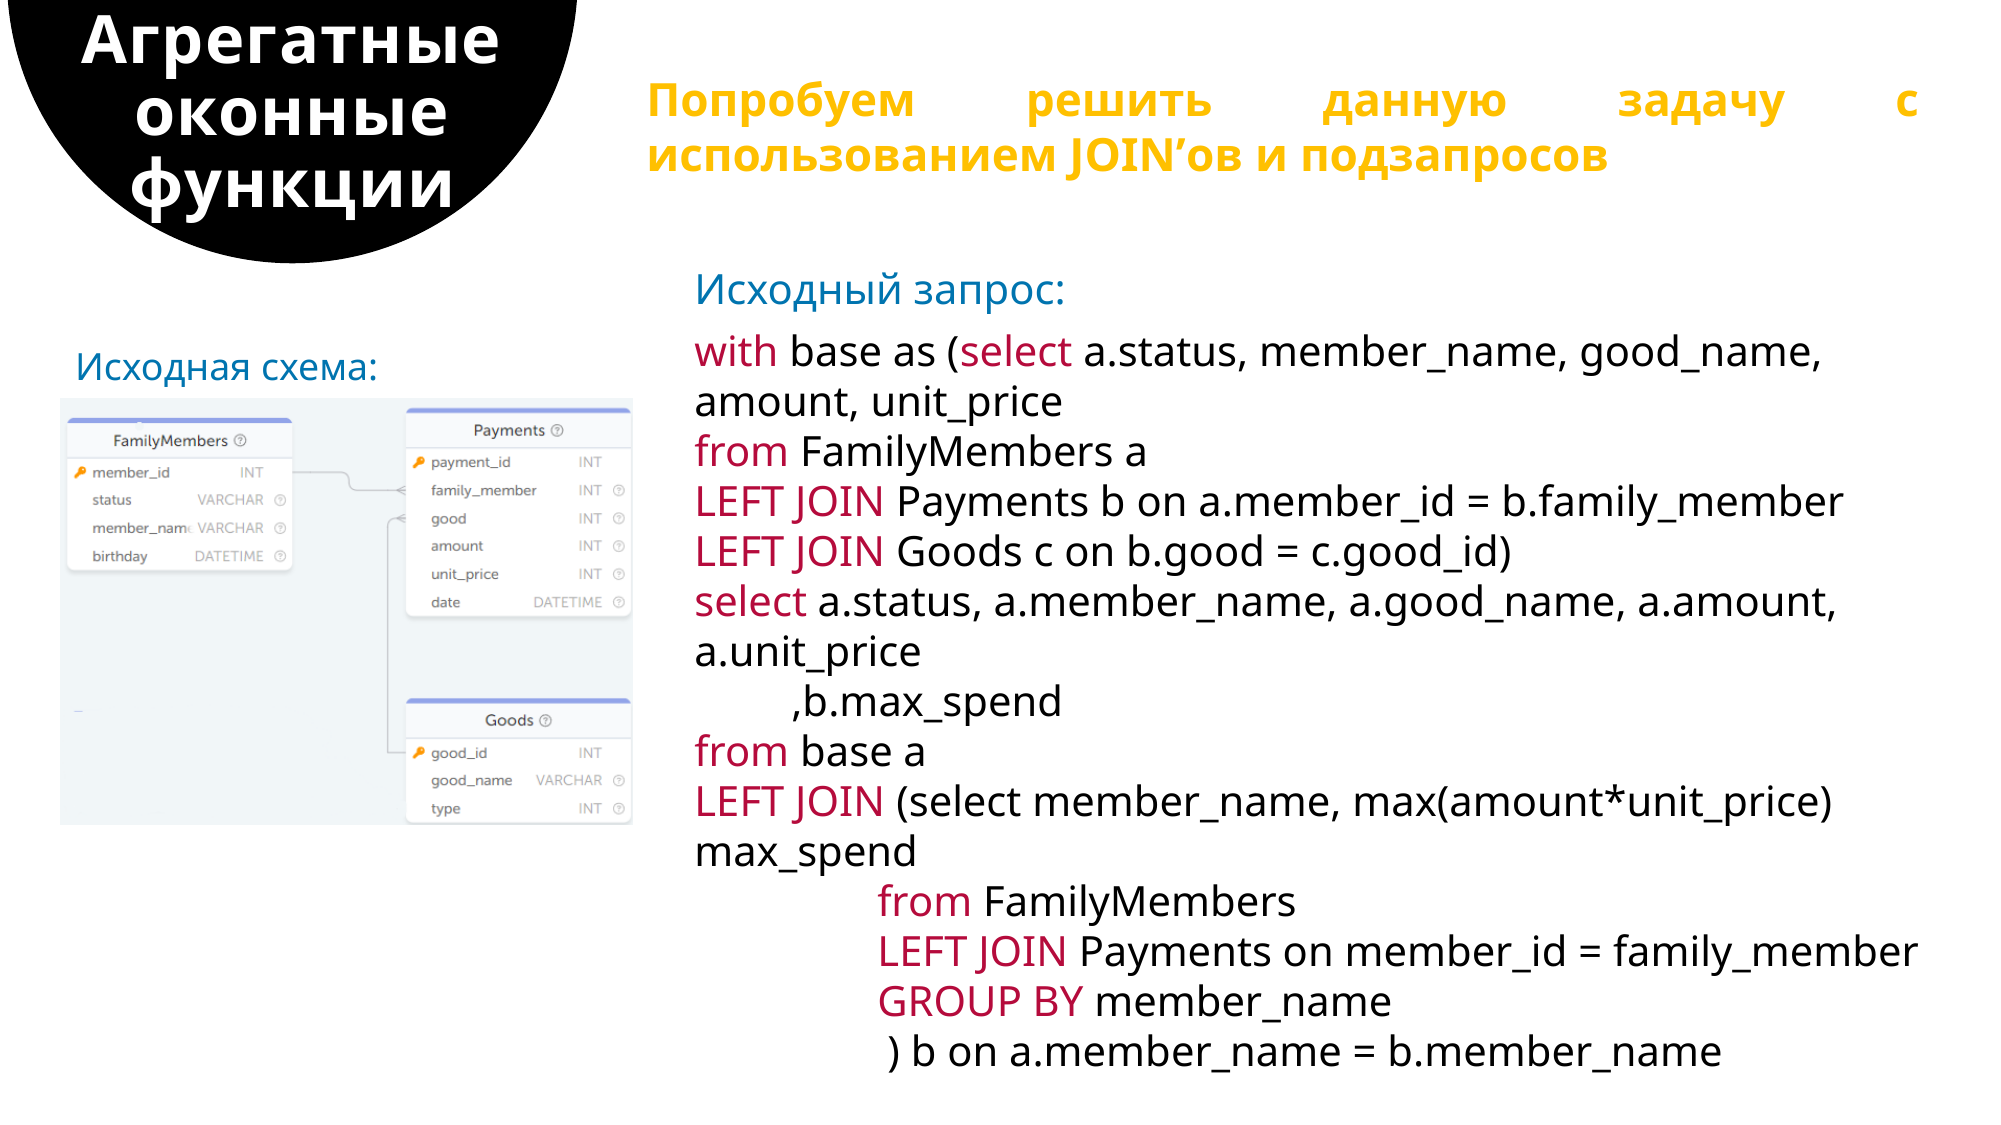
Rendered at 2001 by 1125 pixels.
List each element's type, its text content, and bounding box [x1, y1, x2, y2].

text_box [525, 0, 578, 146]
title Агрегатные оконные функции [60, 0, 525, 294]
text_box Исходный запрос: with base as (select a.status, member_name, good_name, amount, unit_price from FamilyMembers a LEFT JOIN Payments b on a.member_id = b.family_member LEFT JOIN Goods c on b.good = c.good_id) select a.status, a.member_name, a.good_name, a.amount, a.unit_price ,b.max_spend from base a LEFT JOIN (select member_name, max(amount*unit_price) max_spend from FamilyMembers LEFT JOIN Payments on member_id = family_member GROUP BY member_name ) b on a.member_name = b.member_name [679, 255, 1935, 1083]
picture [60, 398, 633, 825]
text_box Исходная схема: [60, 335, 661, 396]
text_box [6, 0, 60, 146]
text_box Попробуем решить данную задачу с использованием JOIN’ов и подзапросов [631, 63, 1935, 189]
